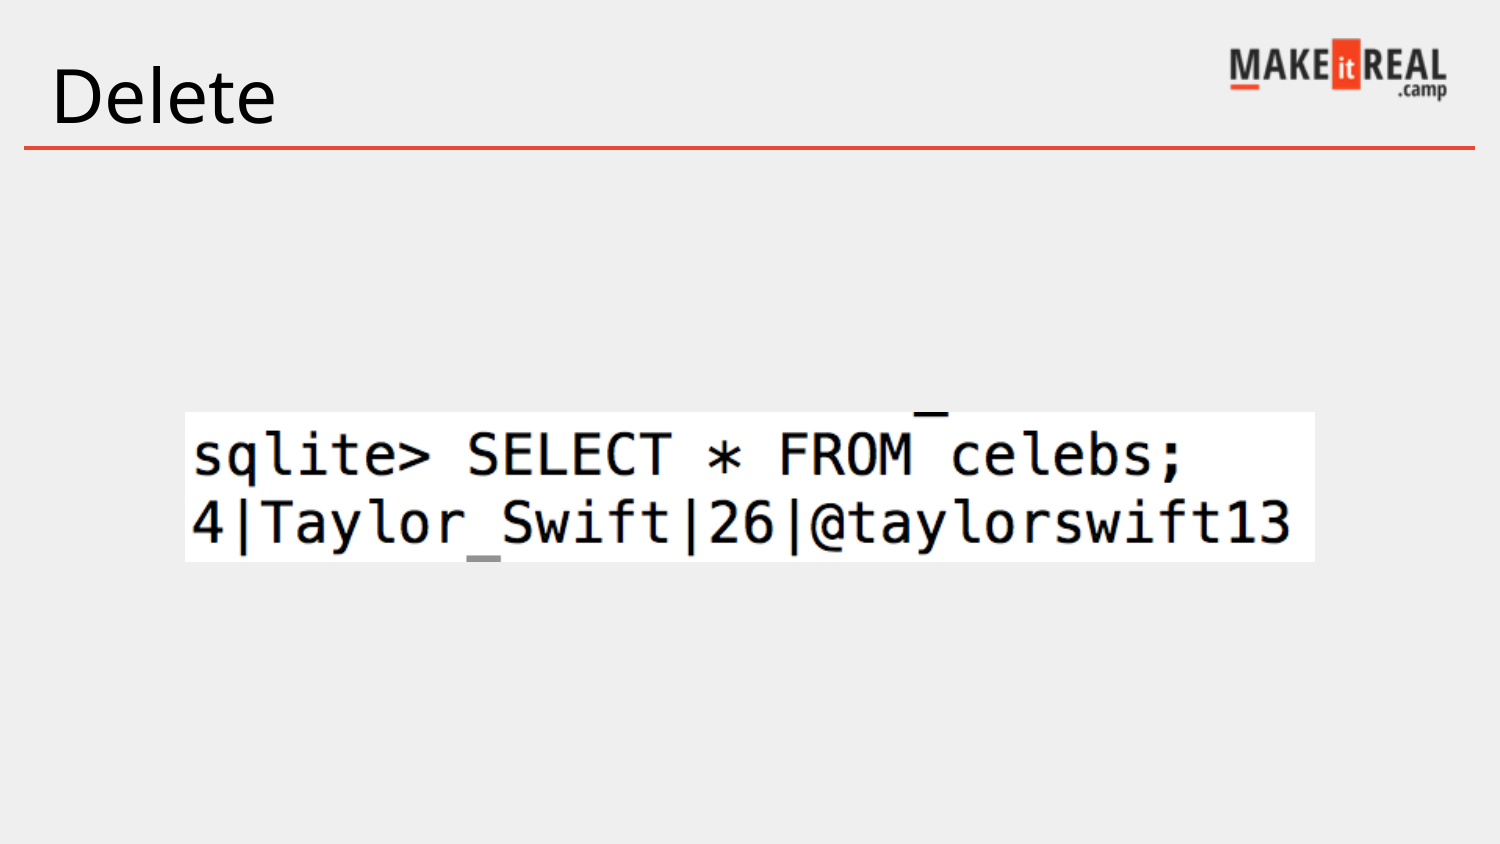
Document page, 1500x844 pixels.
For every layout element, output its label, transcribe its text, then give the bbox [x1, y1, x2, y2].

picture [1202, 15, 1476, 126]
text_box Delete [35, 33, 1205, 137]
picture [185, 412, 1315, 562]
picture [24, 146, 1476, 151]
